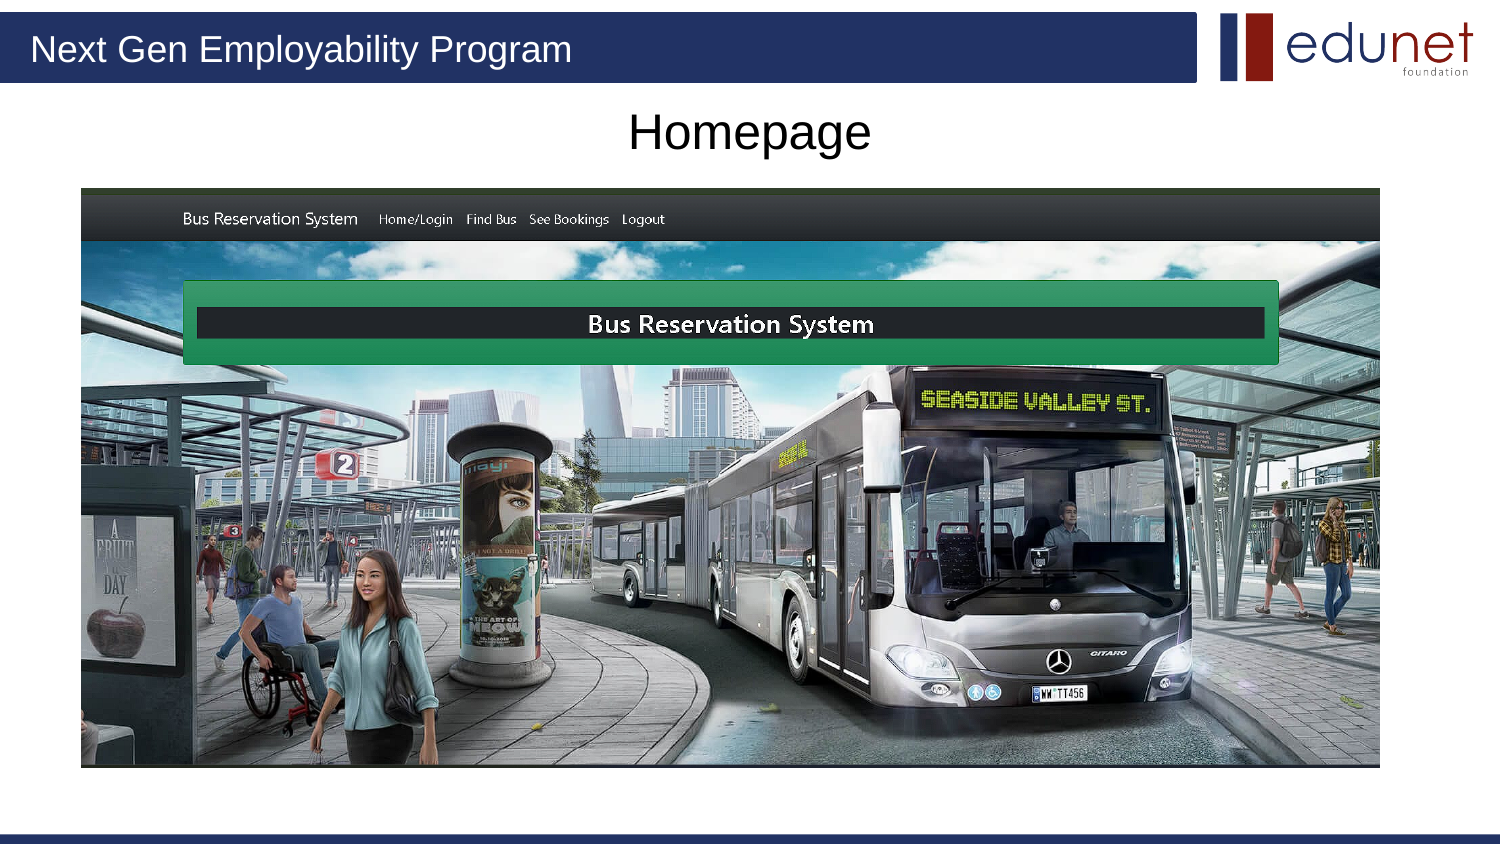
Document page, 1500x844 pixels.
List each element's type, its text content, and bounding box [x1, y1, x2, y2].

picture [1279, 14, 1482, 83]
title Homepage [25, 100, 1475, 175]
picture [81, 188, 1380, 768]
